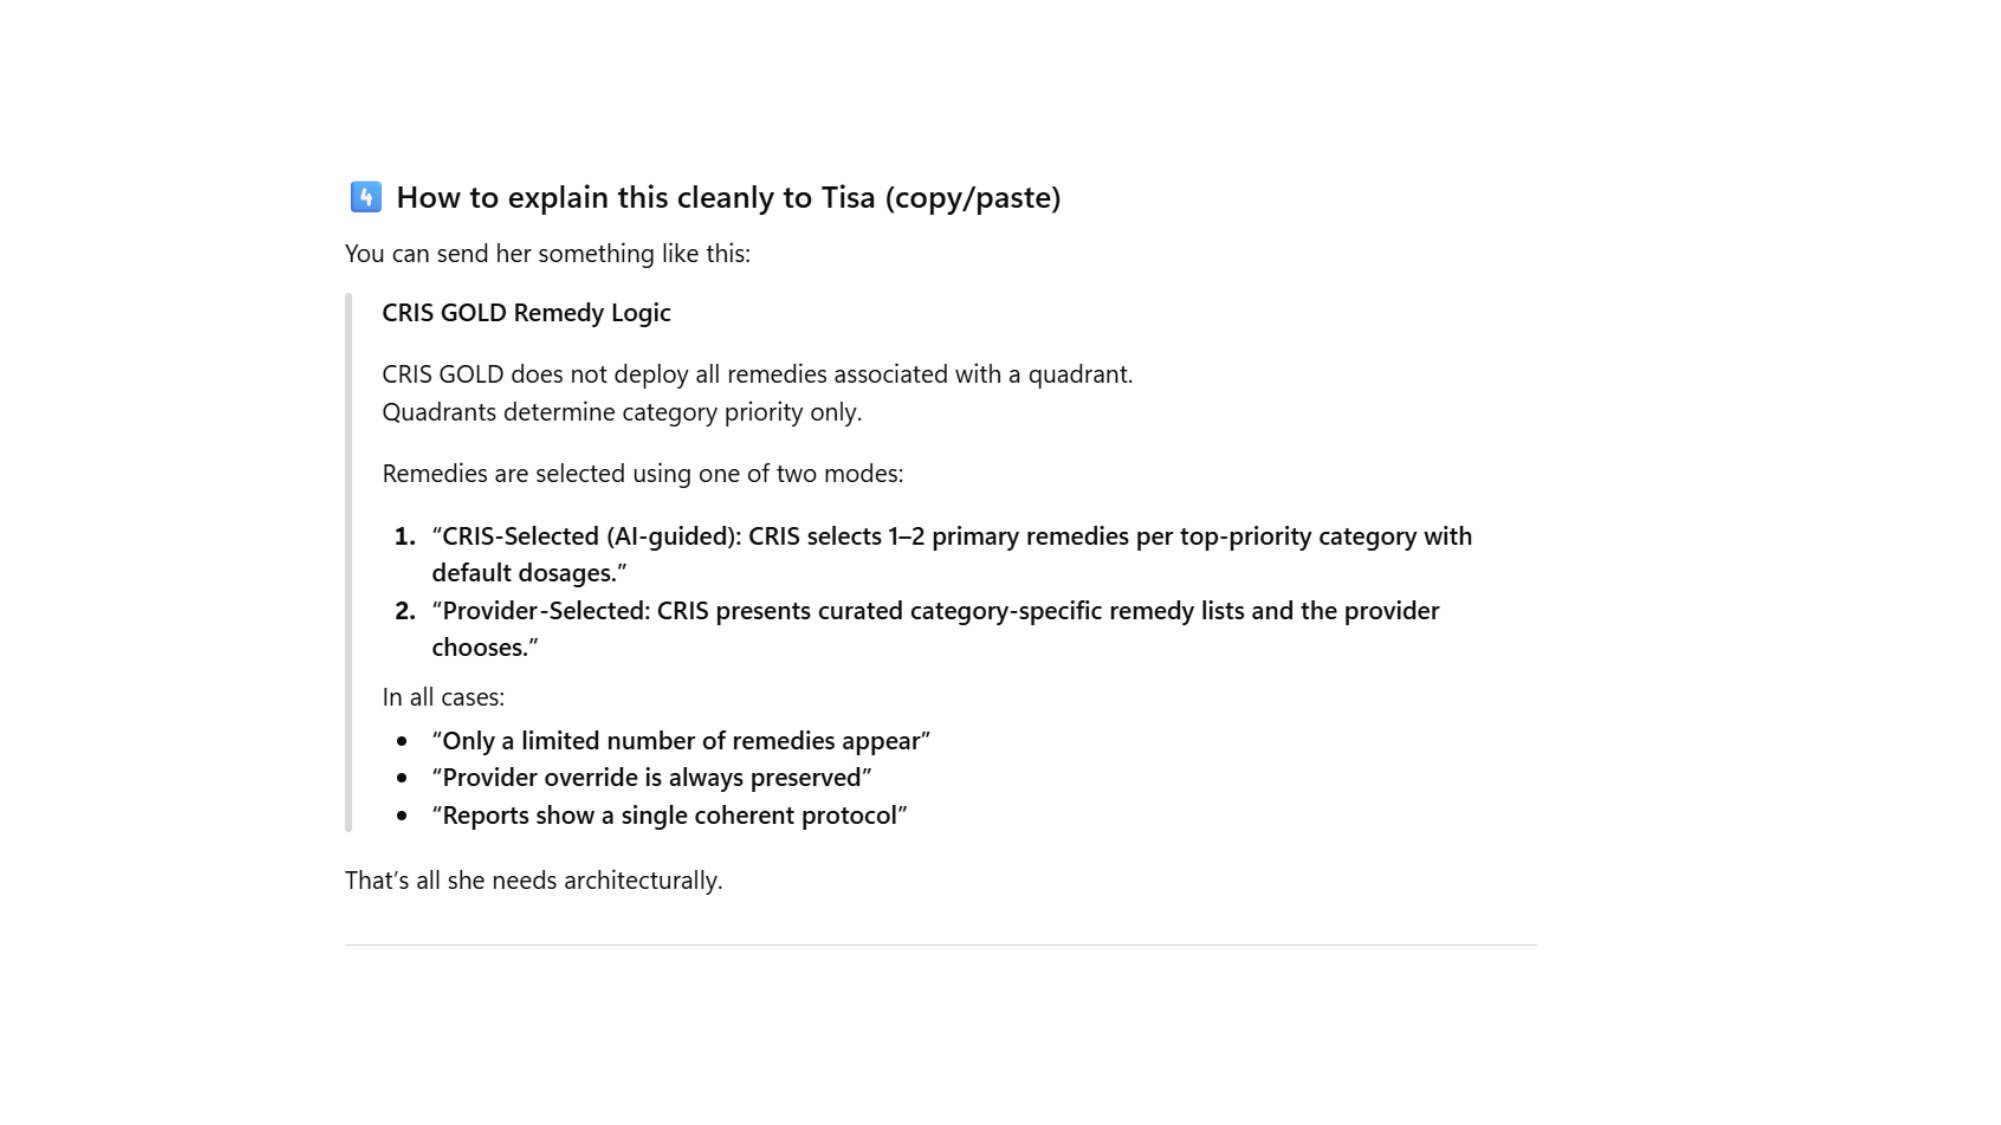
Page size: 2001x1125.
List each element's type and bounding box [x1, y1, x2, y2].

picture [285, 147, 1600, 948]
